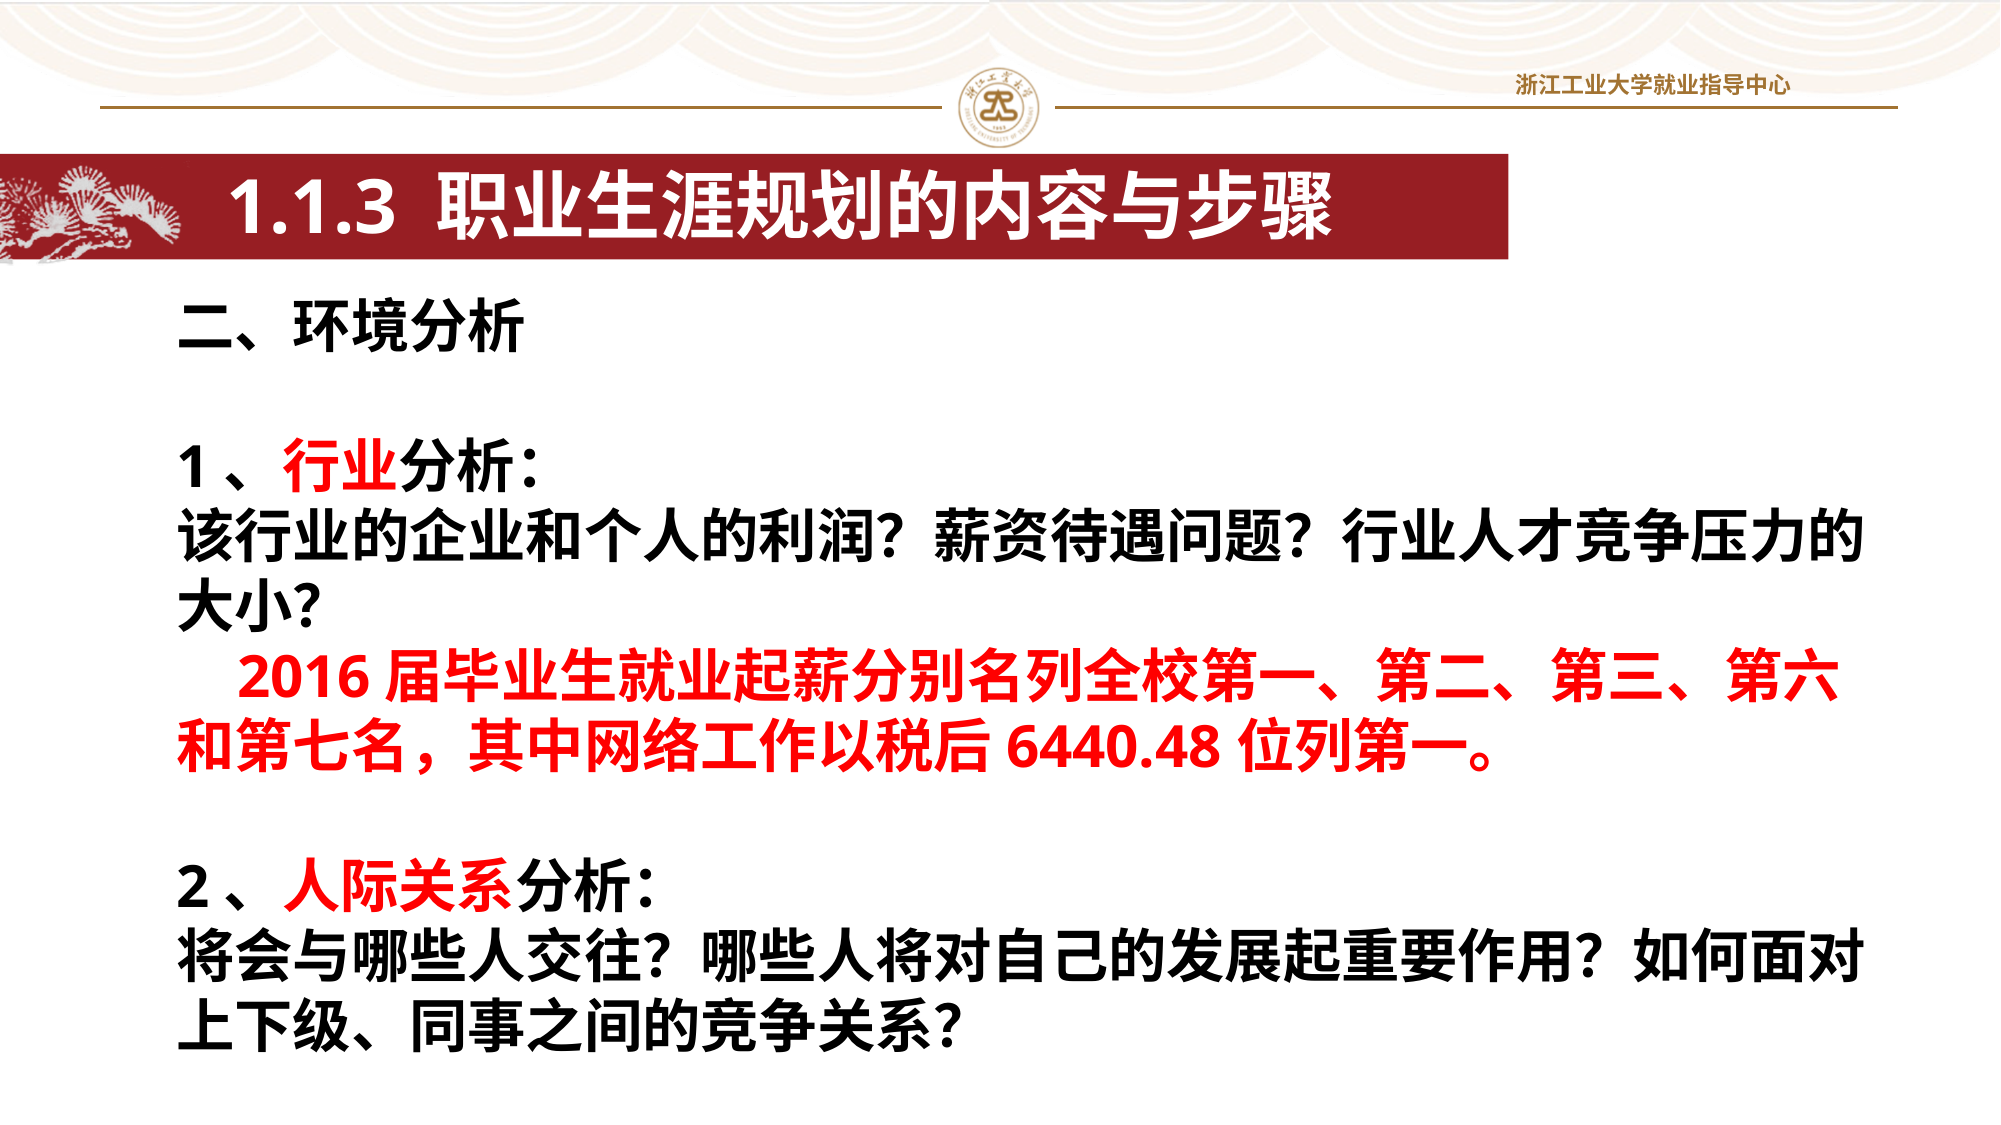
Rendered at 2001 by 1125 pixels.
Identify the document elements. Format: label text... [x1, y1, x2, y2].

picture [0, 0, 2000, 281]
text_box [100, 66, 1898, 149]
text_box [1483, 153, 1509, 261]
text_box 二、环境分析 1、行业分析： 该行业的企业和个人的利润？薪资待遇问题？行业人才竞争压力的大小？ 2016届毕业生就业起薪分别名列全校第一、第二、第三、第六和第七名，其中网络工作以税后6440.48位列第一。 2、人际关系分析： 将会与哪些人交往？哪些人将对自己的发展起重要作用？如何面对上下级、同事之间的竞争关系？ [161, 282, 1884, 1067]
title 1.1.3 职业生涯规划的内容与步骤 [212, 153, 1483, 265]
